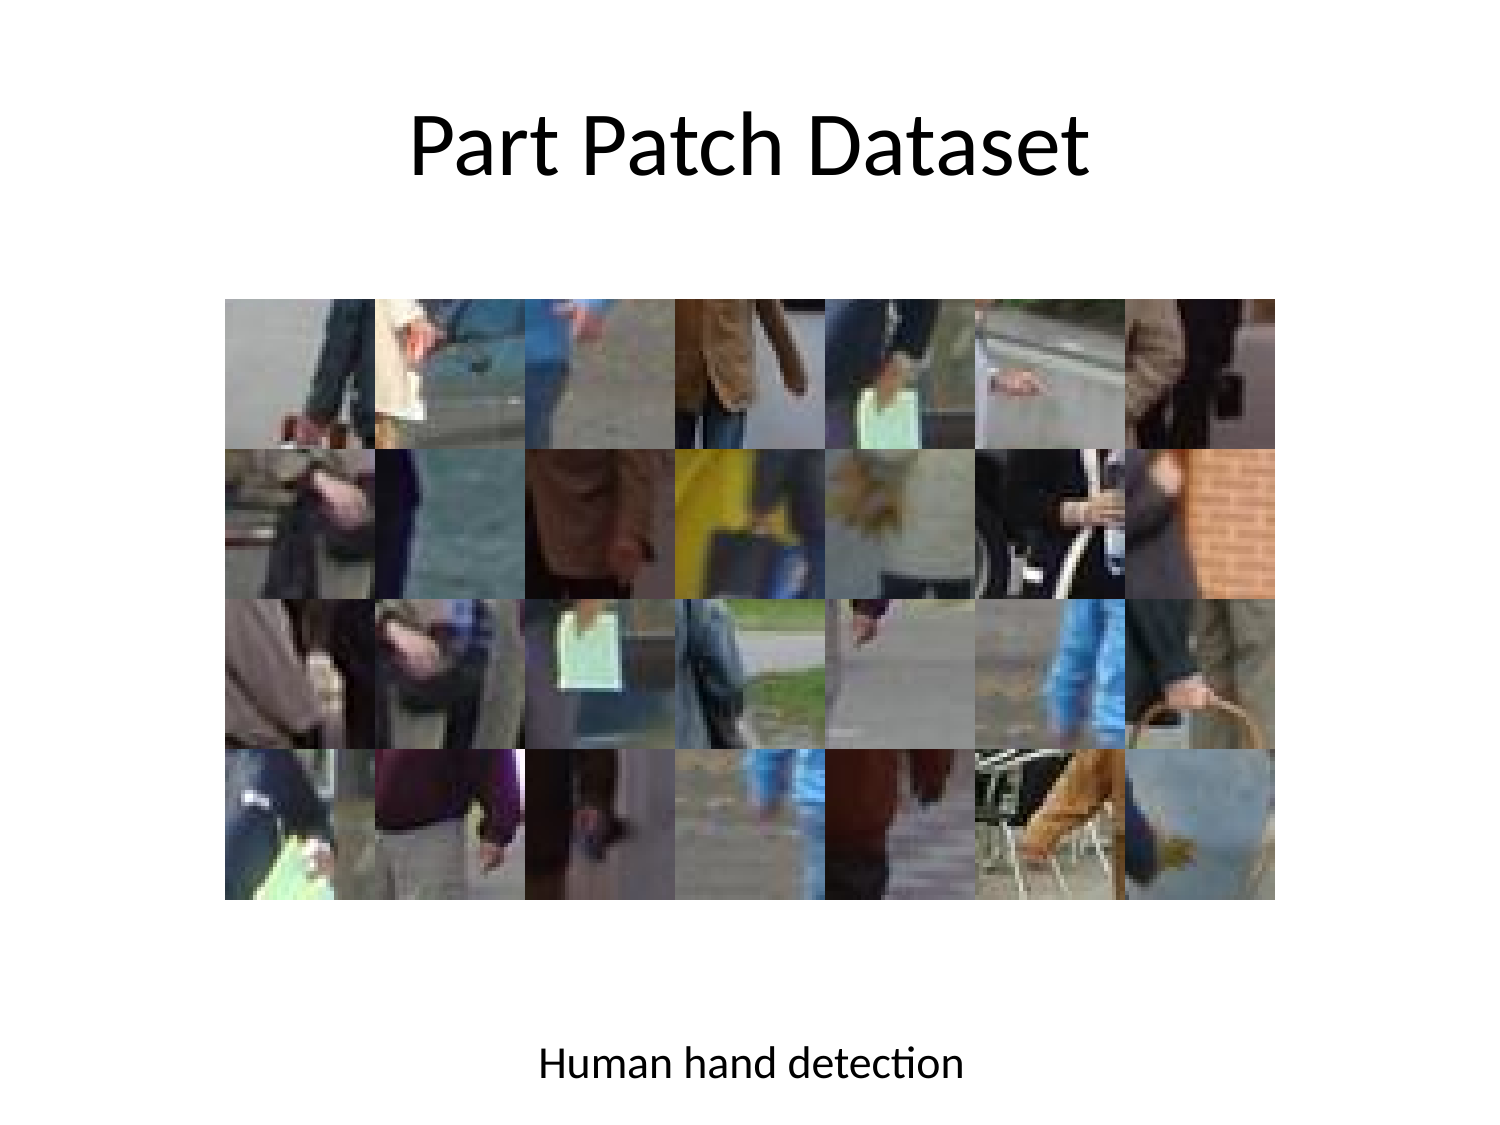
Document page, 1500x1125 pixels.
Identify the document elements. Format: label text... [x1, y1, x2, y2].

text_box Human hand detection [150, 1025, 1353, 1096]
title Part Patch Dataset [75, 45, 1425, 233]
picture [224, 299, 1276, 901]
